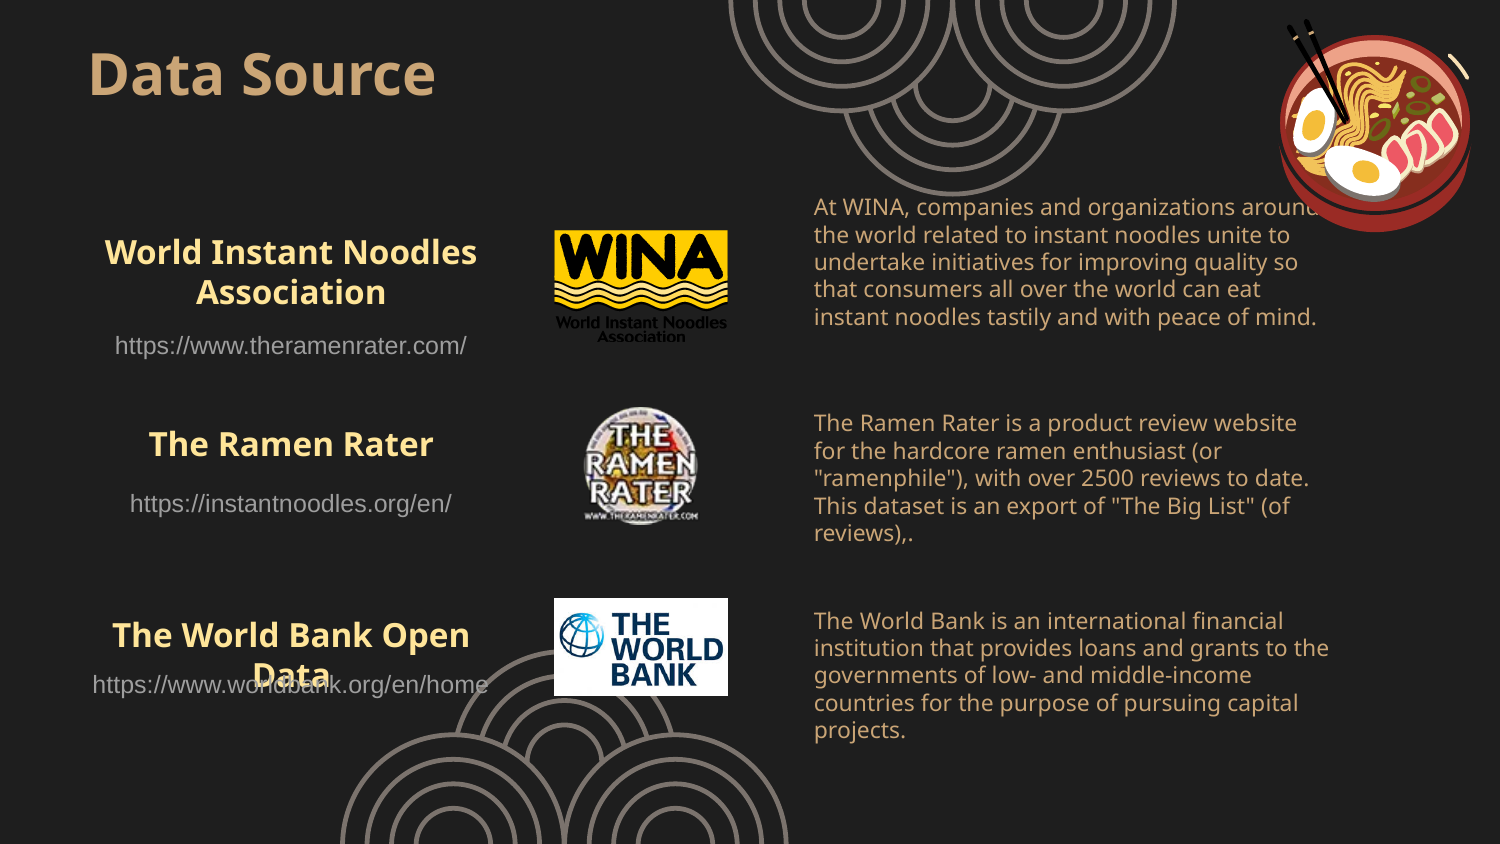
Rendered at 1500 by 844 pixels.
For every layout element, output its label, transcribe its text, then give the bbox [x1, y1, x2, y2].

picture [554, 598, 728, 697]
subtitle The World Bank Open Data [58, 599, 524, 653]
subtitle At WINA, companies and organizations around the world related to instant noodles unite to undertake initiatives for improving quality so that consumers all over the world can eat instant noodles tastily and with peace of mind. [798, 177, 1357, 473]
picture [554, 229, 728, 343]
subtitle The Ramen Rater is a product review website for the hardcore ramen enthusiast (or "ramenphile"), with over 2500 reviews to date. This dataset is an export of "The Big List" (of reviews),. [798, 473, 1349, 566]
picture [582, 407, 700, 526]
subtitle The World Bank is an international financial institution that provides loans and grants to the governments of low- and middle-income countries for the purpose of pursuing capital projects. [798, 591, 1349, 763]
text_box https://www.theramenrater.com/ [45, 314, 538, 375]
text_box https://instantnoodles.org/en/ [45, 472, 538, 533]
title Data Source [72, 22, 1273, 117]
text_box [1277, 18, 1473, 231]
subtitle The Ramen Rater [58, 407, 524, 472]
subtitle World Instant Noodles Association [58, 216, 524, 282]
text_box https://www.worldbank.org/en/home [45, 653, 538, 714]
